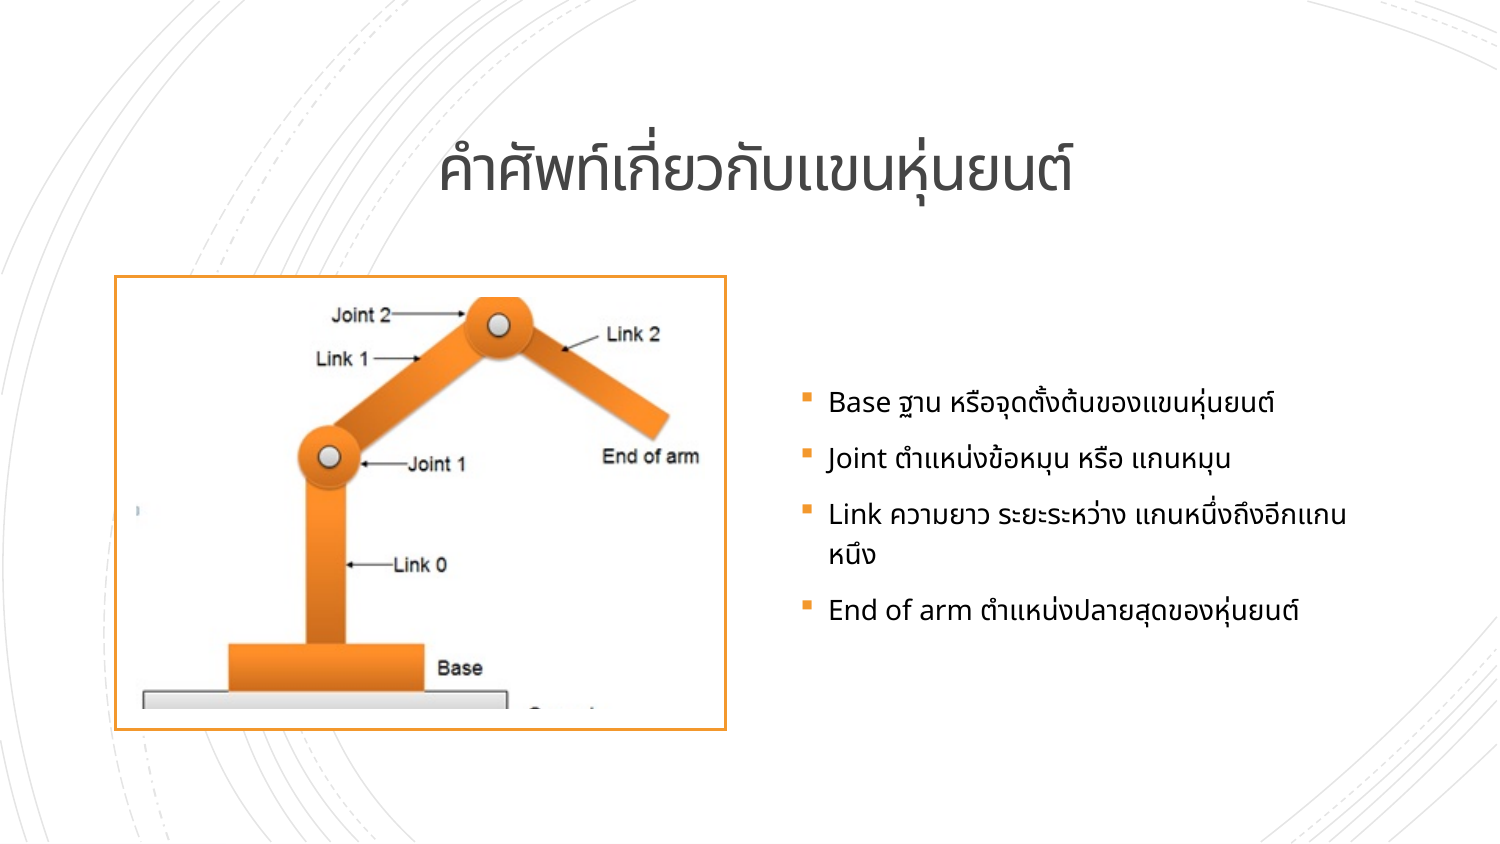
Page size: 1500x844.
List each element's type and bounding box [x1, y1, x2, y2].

text_box [0, 0, 1498, 844]
picture [135, 296, 706, 710]
